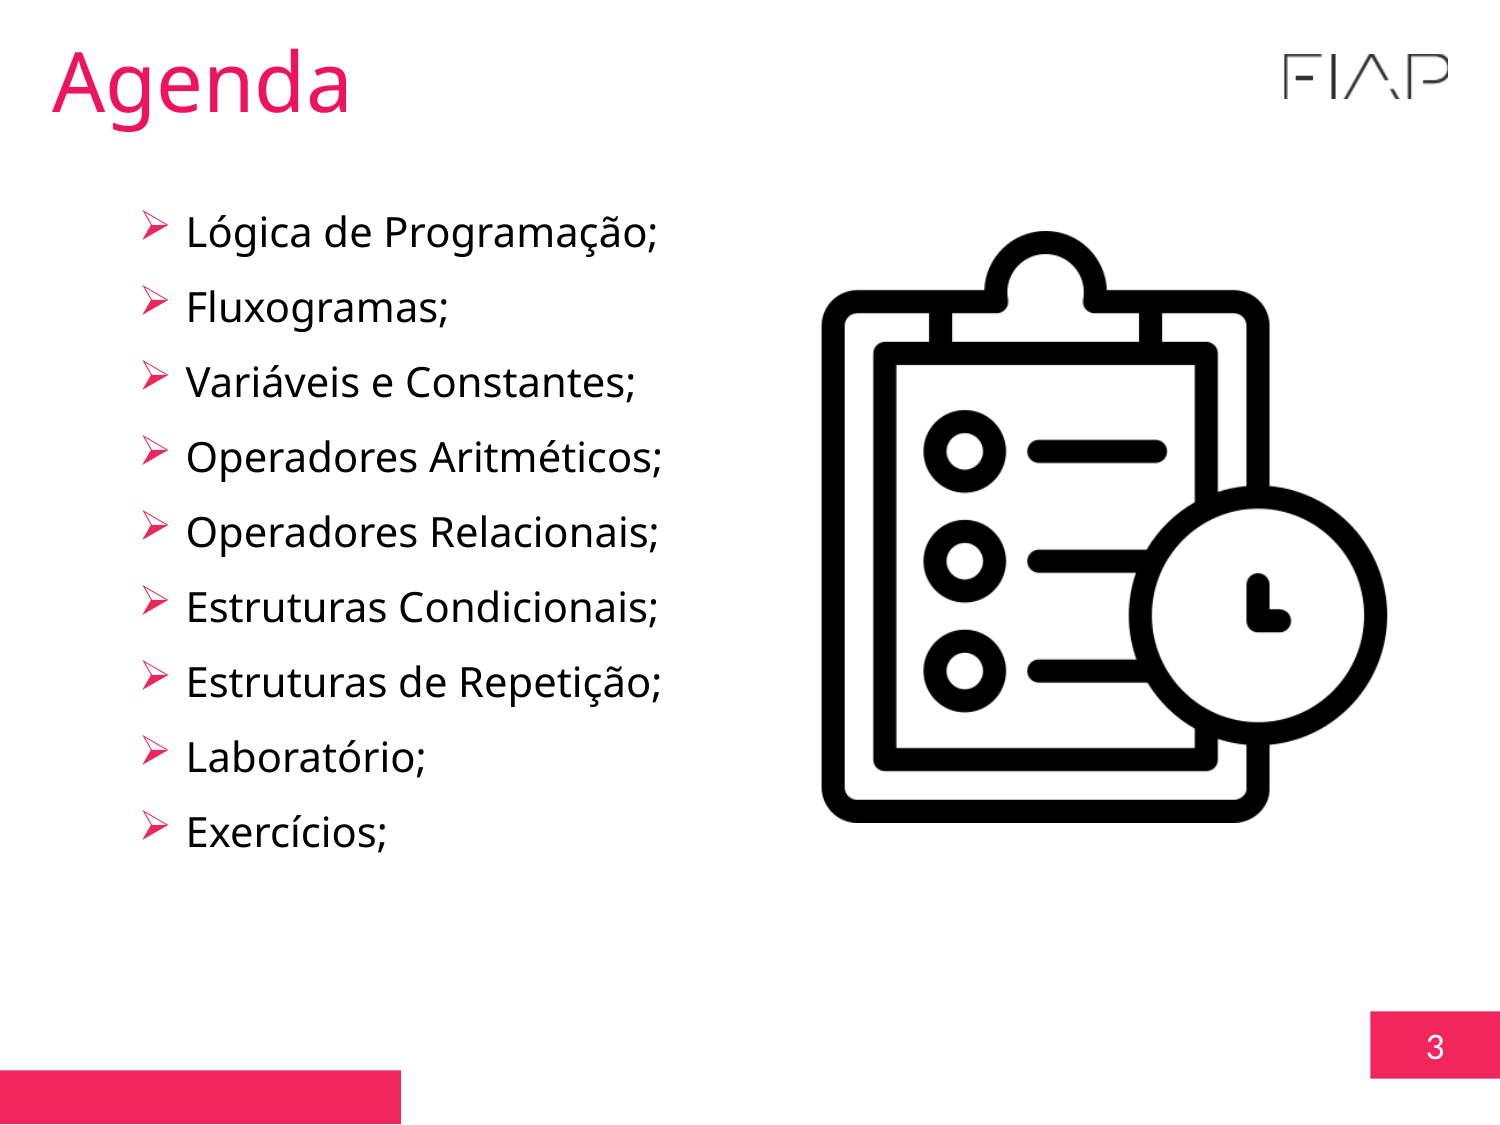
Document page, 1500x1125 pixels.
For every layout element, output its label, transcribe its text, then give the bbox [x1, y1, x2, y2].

picture [808, 231, 1400, 823]
text_box Lógica de Programação; Fluxogramas; Variáveis e Constantes; Operadores Aritméticos; Operadores Relacionais; Estruturas Condicionais; Estruturas de Repetição; Laboratório; Exercícios; [123, 173, 987, 864]
text_box Agenda [37, 21, 1075, 137]
